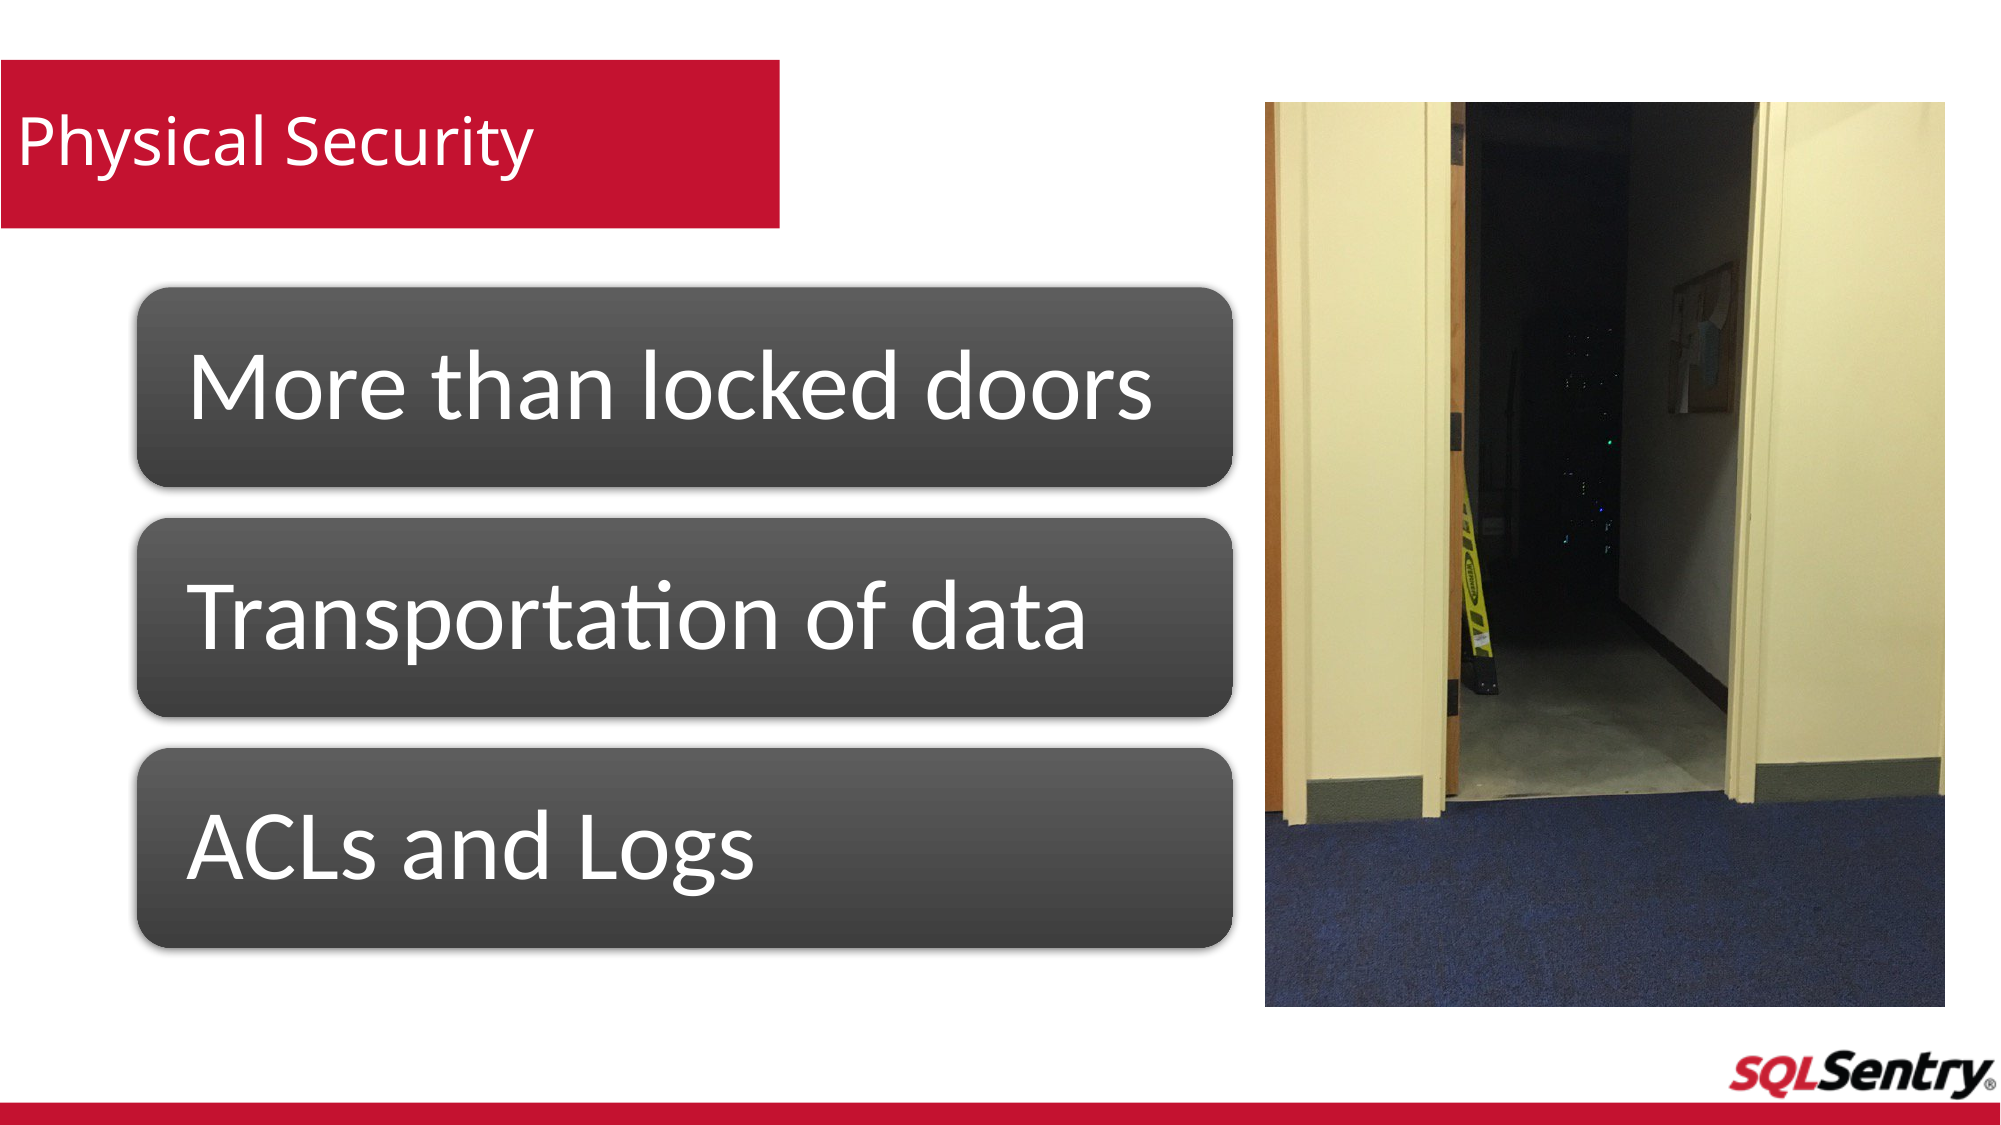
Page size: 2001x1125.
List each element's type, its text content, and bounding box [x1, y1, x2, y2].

picture [1727, 1048, 1998, 1103]
picture [1265, 102, 1945, 1008]
title Physical Security [1, 59, 780, 229]
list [137, 249, 1233, 986]
